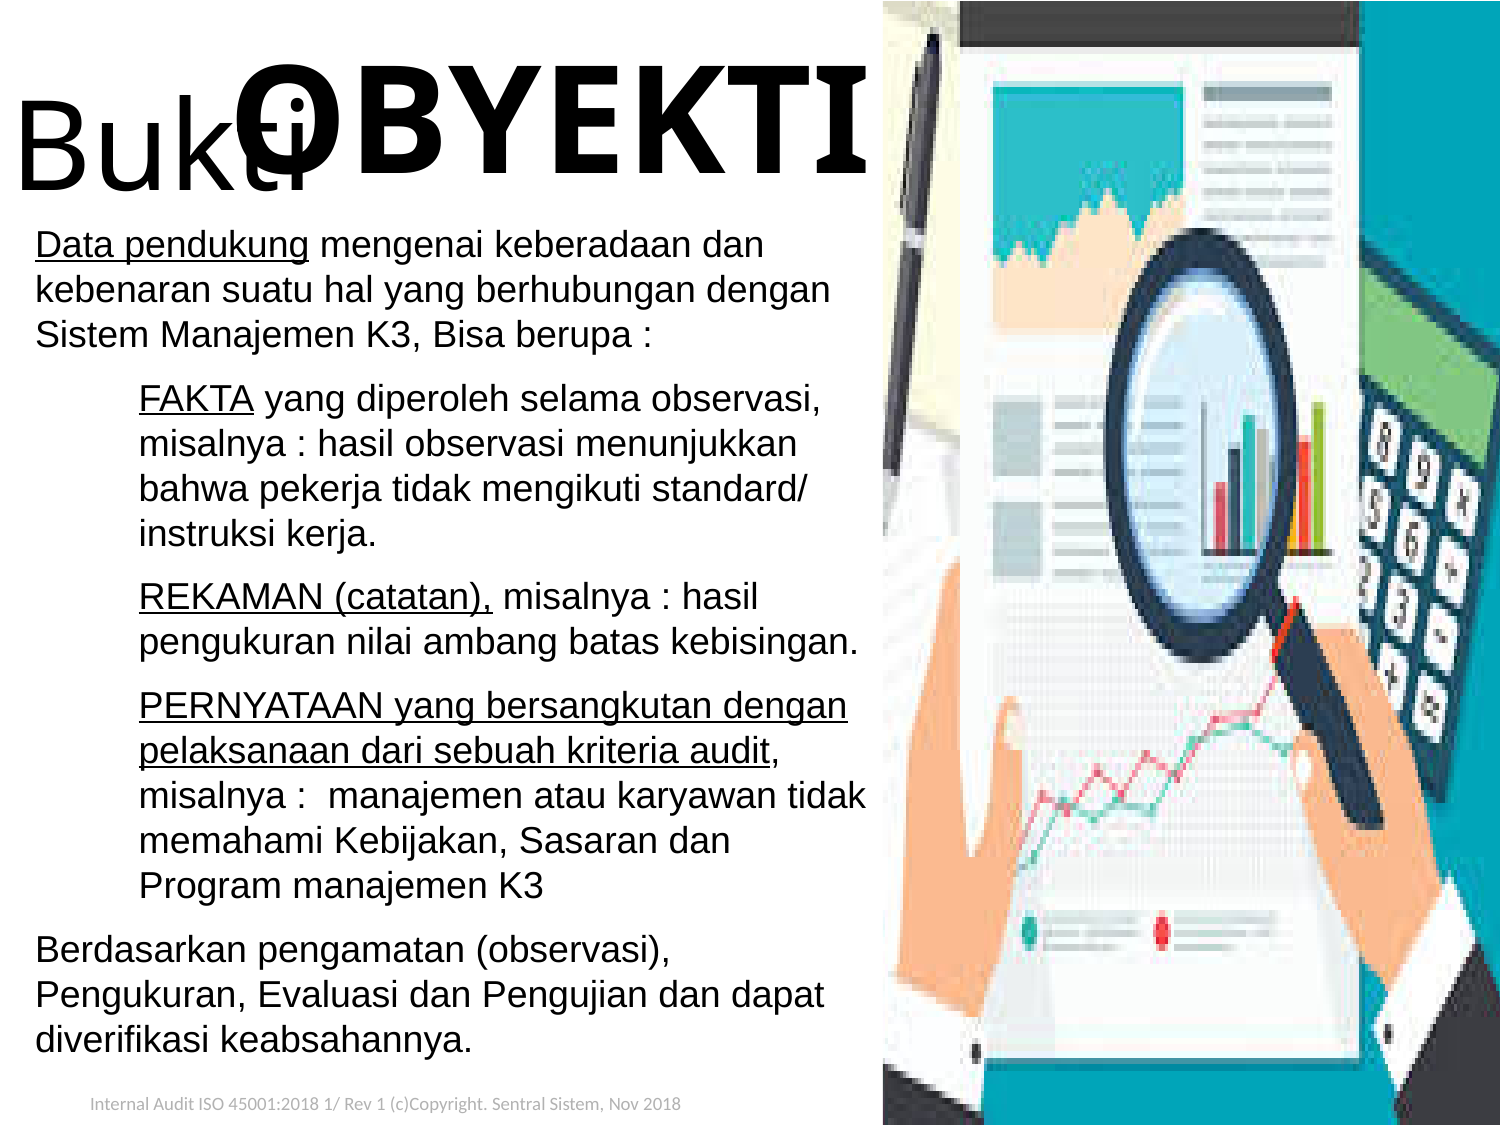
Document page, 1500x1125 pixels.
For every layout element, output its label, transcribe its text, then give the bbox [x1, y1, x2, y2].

text_box Bukti [0, 57, 329, 223]
picture [882, 0, 1500, 1125]
text_box obYektif [213, 15, 877, 211]
footer Internal Audit ISO 45001:2018 1/ Rev 1 (c)Copyright. Sentral Sistem, Nov 2018 [75, 1079, 877, 1125]
text_box Data pendukung mengenai keberadaan dan kebenaran suatu hal yang berhubungan dengan Sistem Manajemen K3, Bisa berupa : FAKTA yang diperoleh selama observasi, misalnya : hasil observasi menunjukkan bahwa pekerja tidak mengikuti standard/ instruksi kerja. REKAMAN (catatan), misalnya : hasil pengukuran nilai ambang batas kebisingan. PERNYATAAN yang bersangkutan dengan pelaksanaan dari sebuah kriteria audit, misalnya : manajemen atau karyawan tidak memahami Kebijakan, Sasaran dan Program manajemen K3 Berdasarkan pengamatan (observasi), Pengukuran, Evaluasi dan Pengujian dan dapat diverifikasi keabsahannya. [20, 212, 877, 1125]
